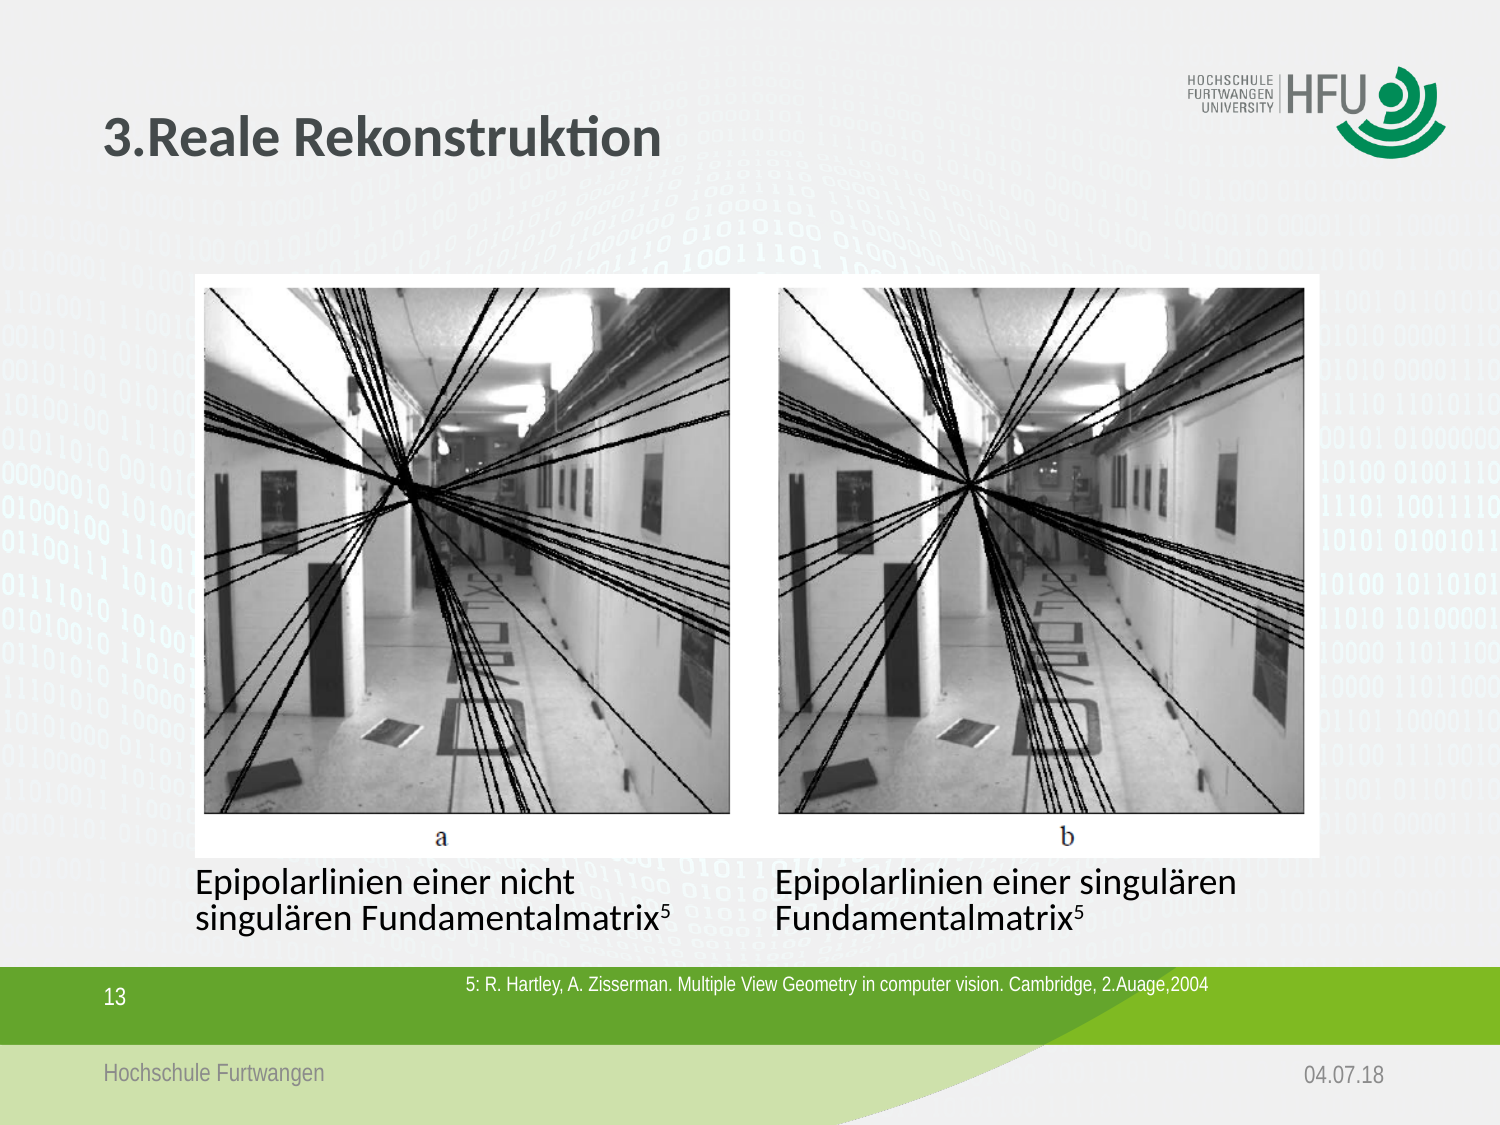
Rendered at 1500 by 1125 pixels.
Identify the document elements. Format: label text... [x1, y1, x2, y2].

text_box 5: R. Hartley, A. Zisserman. Multiple View Geometry in computer vision. Cambridge, 2.Auage,2004 [451, 967, 1500, 1003]
text_box 3.Reale Rekonstruktion [102, 89, 1378, 178]
footer Hochschule Furtwangen [88, 1044, 420, 1105]
text_box Epipolarlinien einer singulären Fundamentalmatrix5 [760, 867, 1302, 946]
picture [0, 967, 1500, 1125]
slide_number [1257, 1046, 1400, 1107]
picture [1166, 53, 1454, 164]
picture [194, 274, 1320, 859]
text_box Epipolarlinien einer nicht singulären Fundamentalmatrix5 [180, 857, 722, 945]
slide_number 13 [88, 967, 160, 1028]
